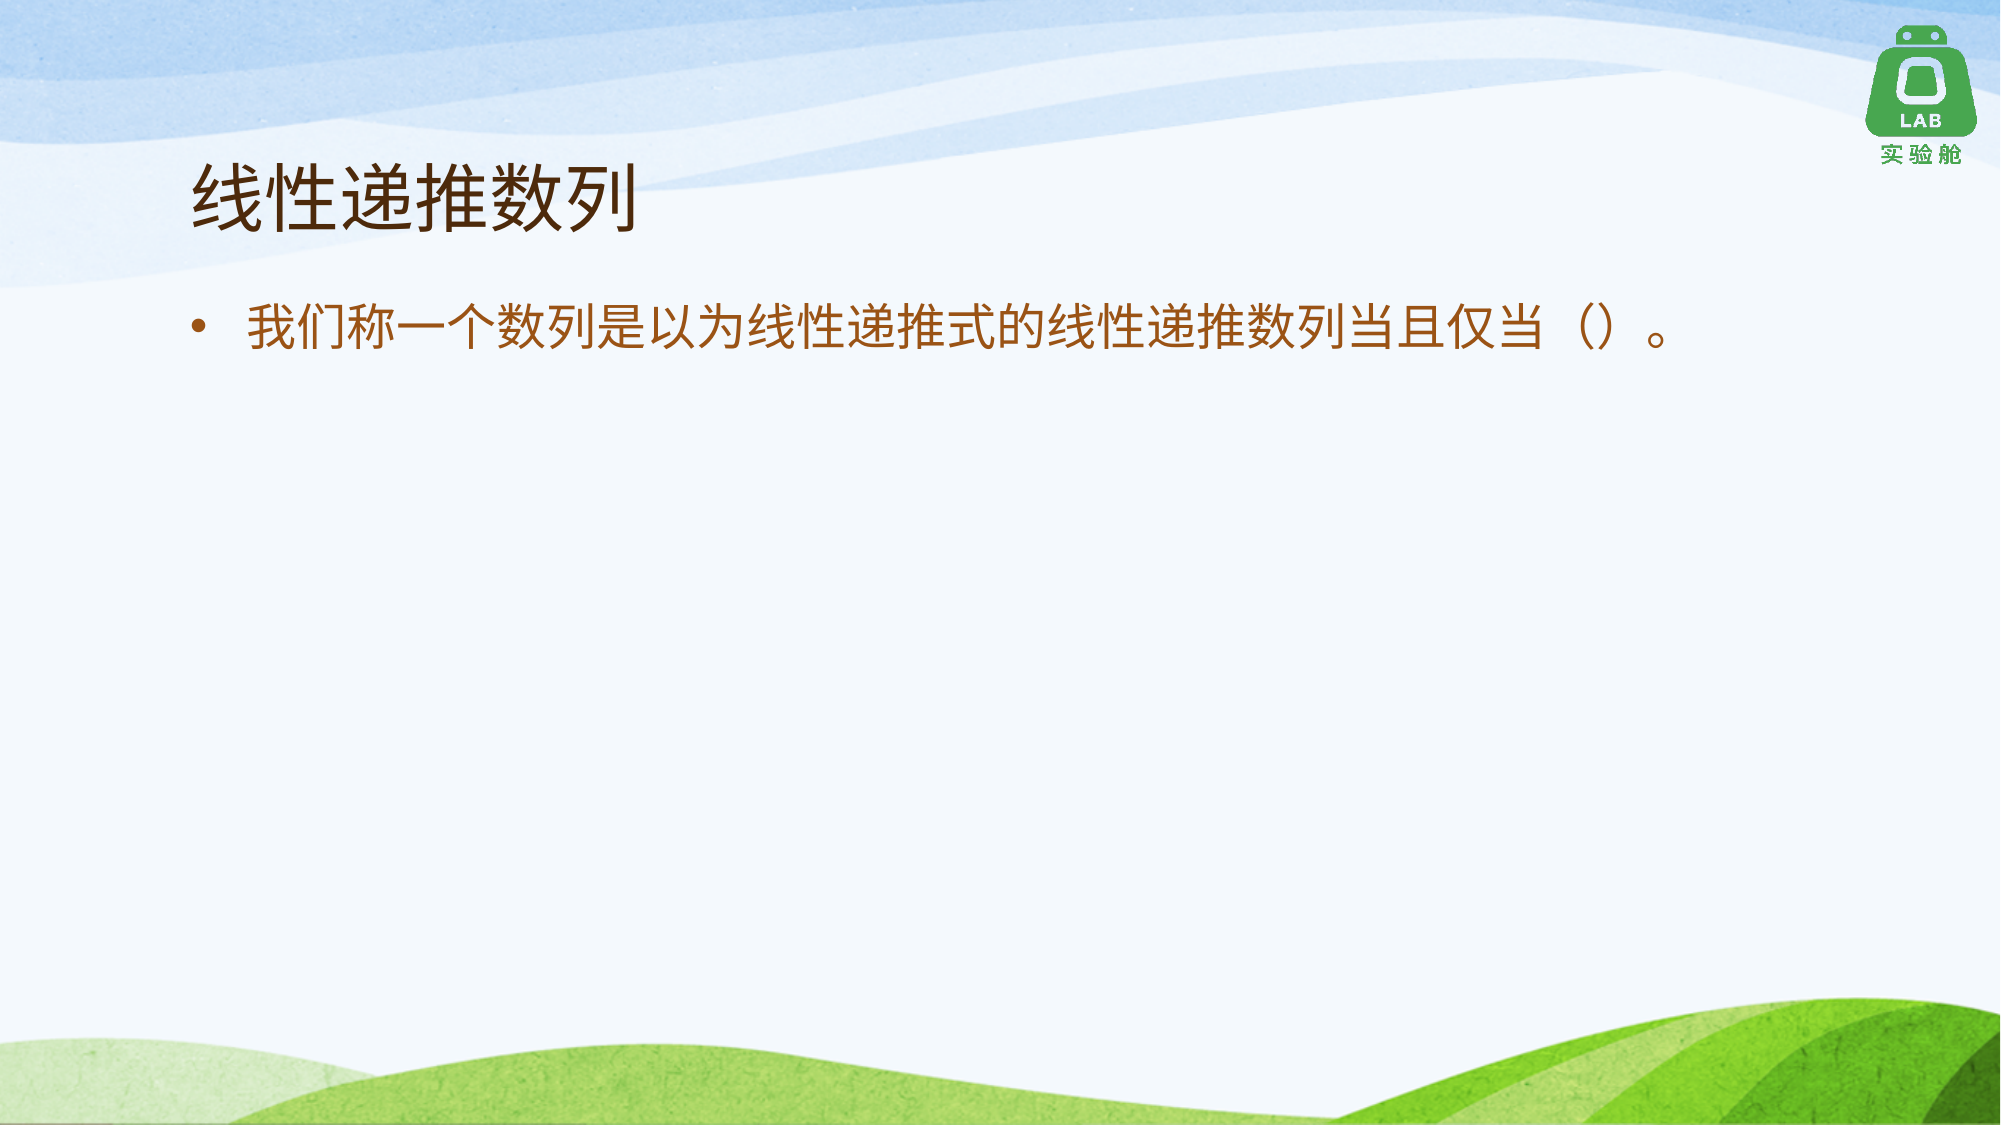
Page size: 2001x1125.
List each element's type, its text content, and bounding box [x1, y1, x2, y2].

title 线性递推数列 [174, 50, 1825, 250]
picture [0, 0, 2001, 1125]
